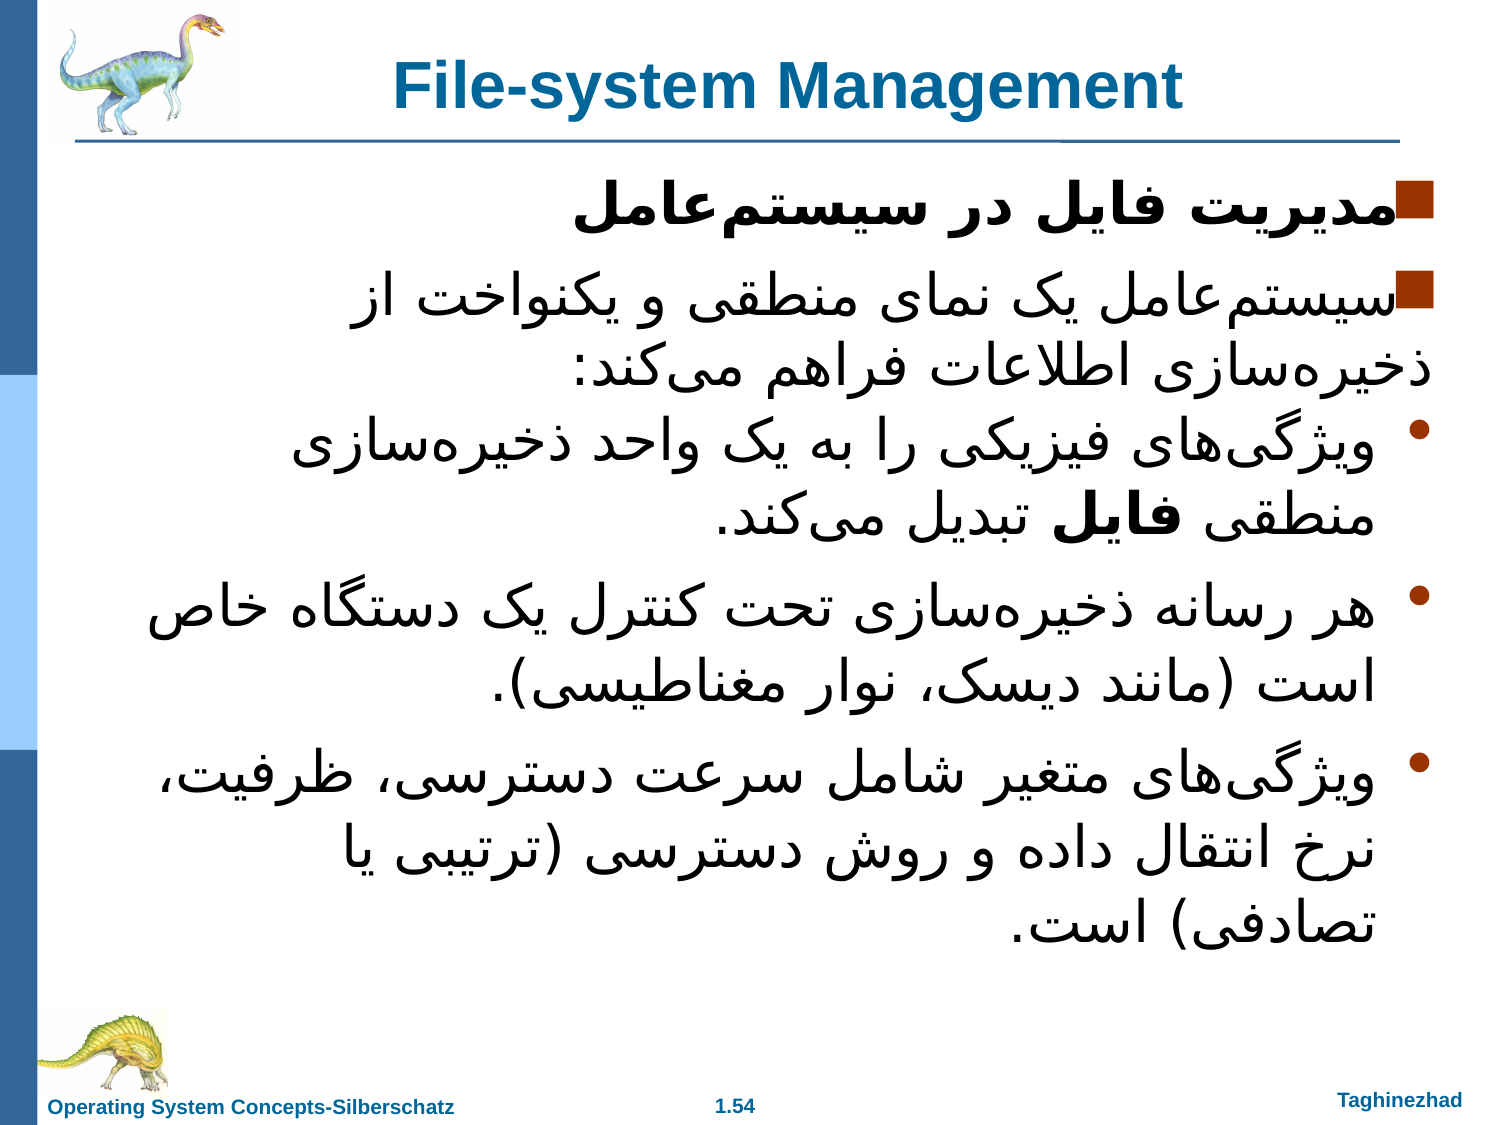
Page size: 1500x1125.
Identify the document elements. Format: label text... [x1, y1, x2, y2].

picture [46, 0, 243, 149]
picture [38, 1006, 168, 1099]
title File-system Management [185, 34, 1392, 130]
list مدیریت فایل در سیستم‌عامل سیستم‌عامل یک نمای منطقی و یکنواخت از ذخیره‌سازی اطلاعات فراهم می‌کند: ویژگی‌های فیزیکی را به یک واحد ذخیره‌سازی منطقی فایل تبدیل می‌کند. هر رسانه ذخیره‌سازی تحت کنترل یک دستگاه خاص است (مانند دیسک، نوار مغناطیسی). ویژگی‌های متغیر شامل سرعت دسترسی، ظرفیت، نرخ انتقال داده و روش دسترسی (ترتیبی یا تصادفی) است. [99, 159, 1449, 1001]
